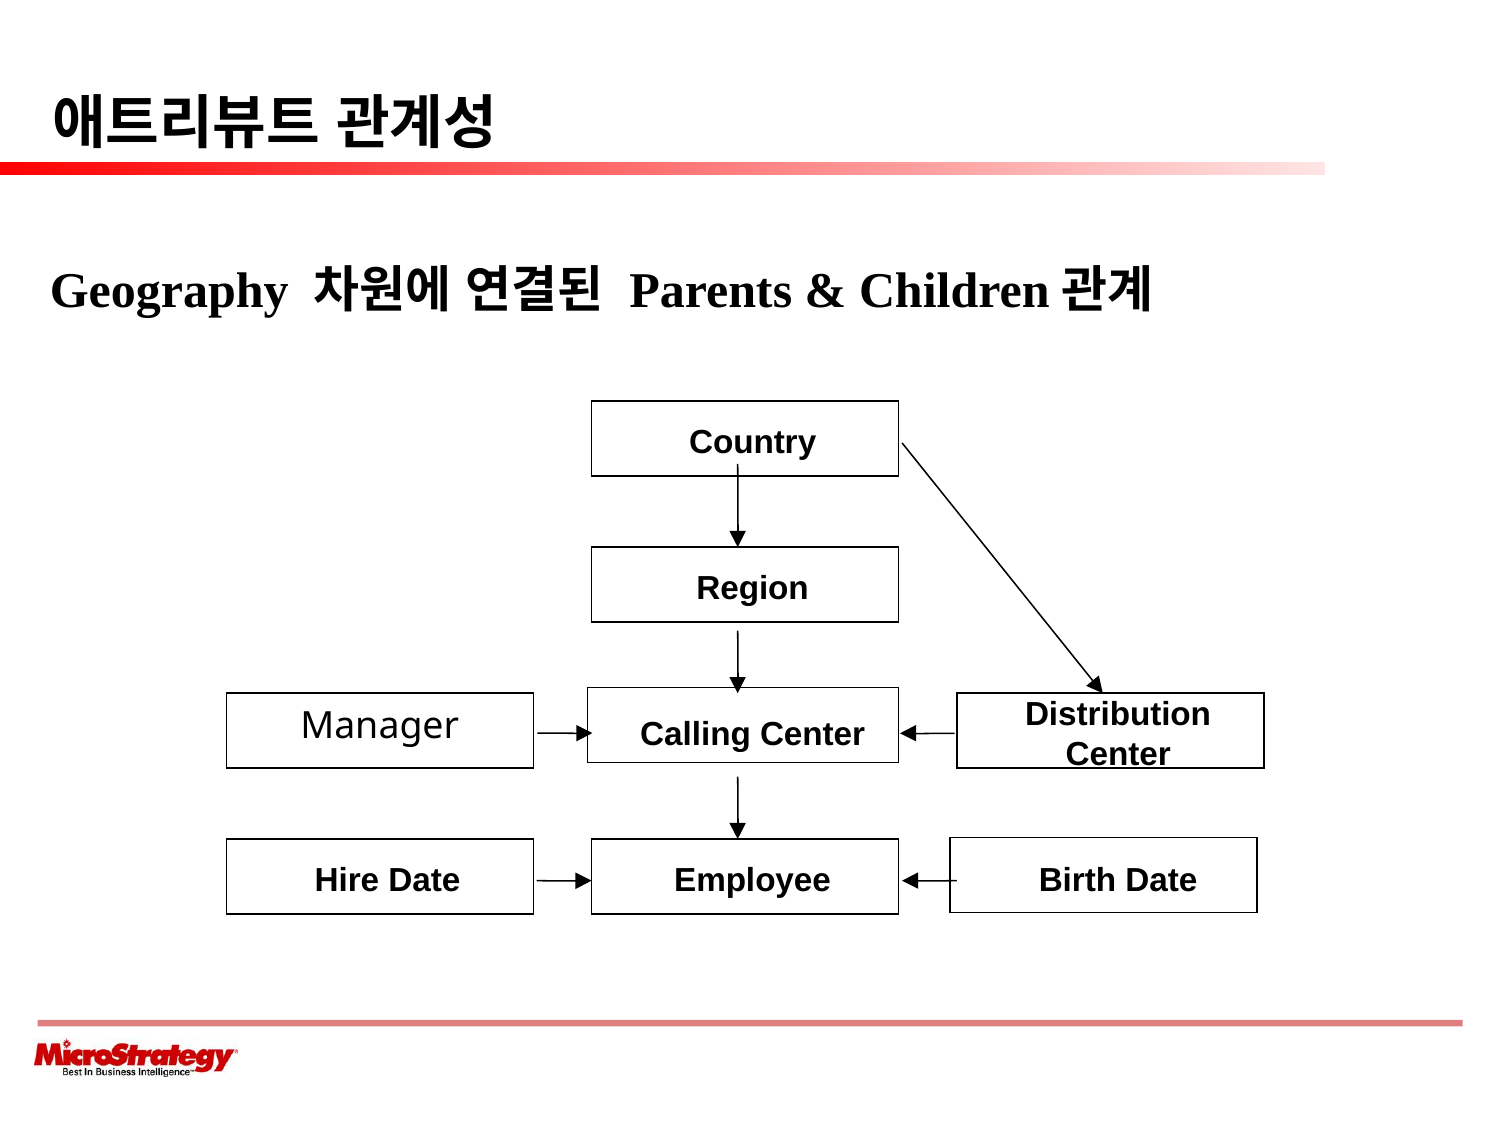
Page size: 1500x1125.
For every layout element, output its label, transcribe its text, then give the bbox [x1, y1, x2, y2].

text_box [591, 547, 896, 623]
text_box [901, 442, 1104, 694]
text_box [1171, 693, 1264, 769]
text_box Manager [226, 693, 534, 769]
text_box [226, 838, 534, 914]
title 애트리뷰트 관계성 [37, 37, 1463, 163]
text_box [591, 401, 899, 477]
text_box [956, 701, 1065, 769]
picture [34, 1038, 238, 1077]
text_box Calling Center [640, 711, 866, 752]
text_box [591, 838, 899, 914]
text_box Hire Date [314, 857, 461, 898]
text_box Country [688, 420, 817, 460]
text_box [587, 687, 899, 763]
text_box Region [696, 565, 810, 606]
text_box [899, 724, 955, 742]
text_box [536, 872, 592, 890]
text_box Distribution [1024, 692, 1212, 733]
text_box Center [1065, 732, 1171, 773]
text_box Geography 차원에 연결된 Parents & Children관계 [35, 249, 1169, 325]
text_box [729, 630, 747, 694]
text_box Birth Date [1038, 857, 1198, 898]
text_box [901, 872, 957, 889]
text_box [729, 776, 747, 840]
text_box Employee [674, 857, 832, 898]
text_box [537, 724, 593, 742]
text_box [729, 463, 747, 548]
text_box [950, 837, 1258, 913]
